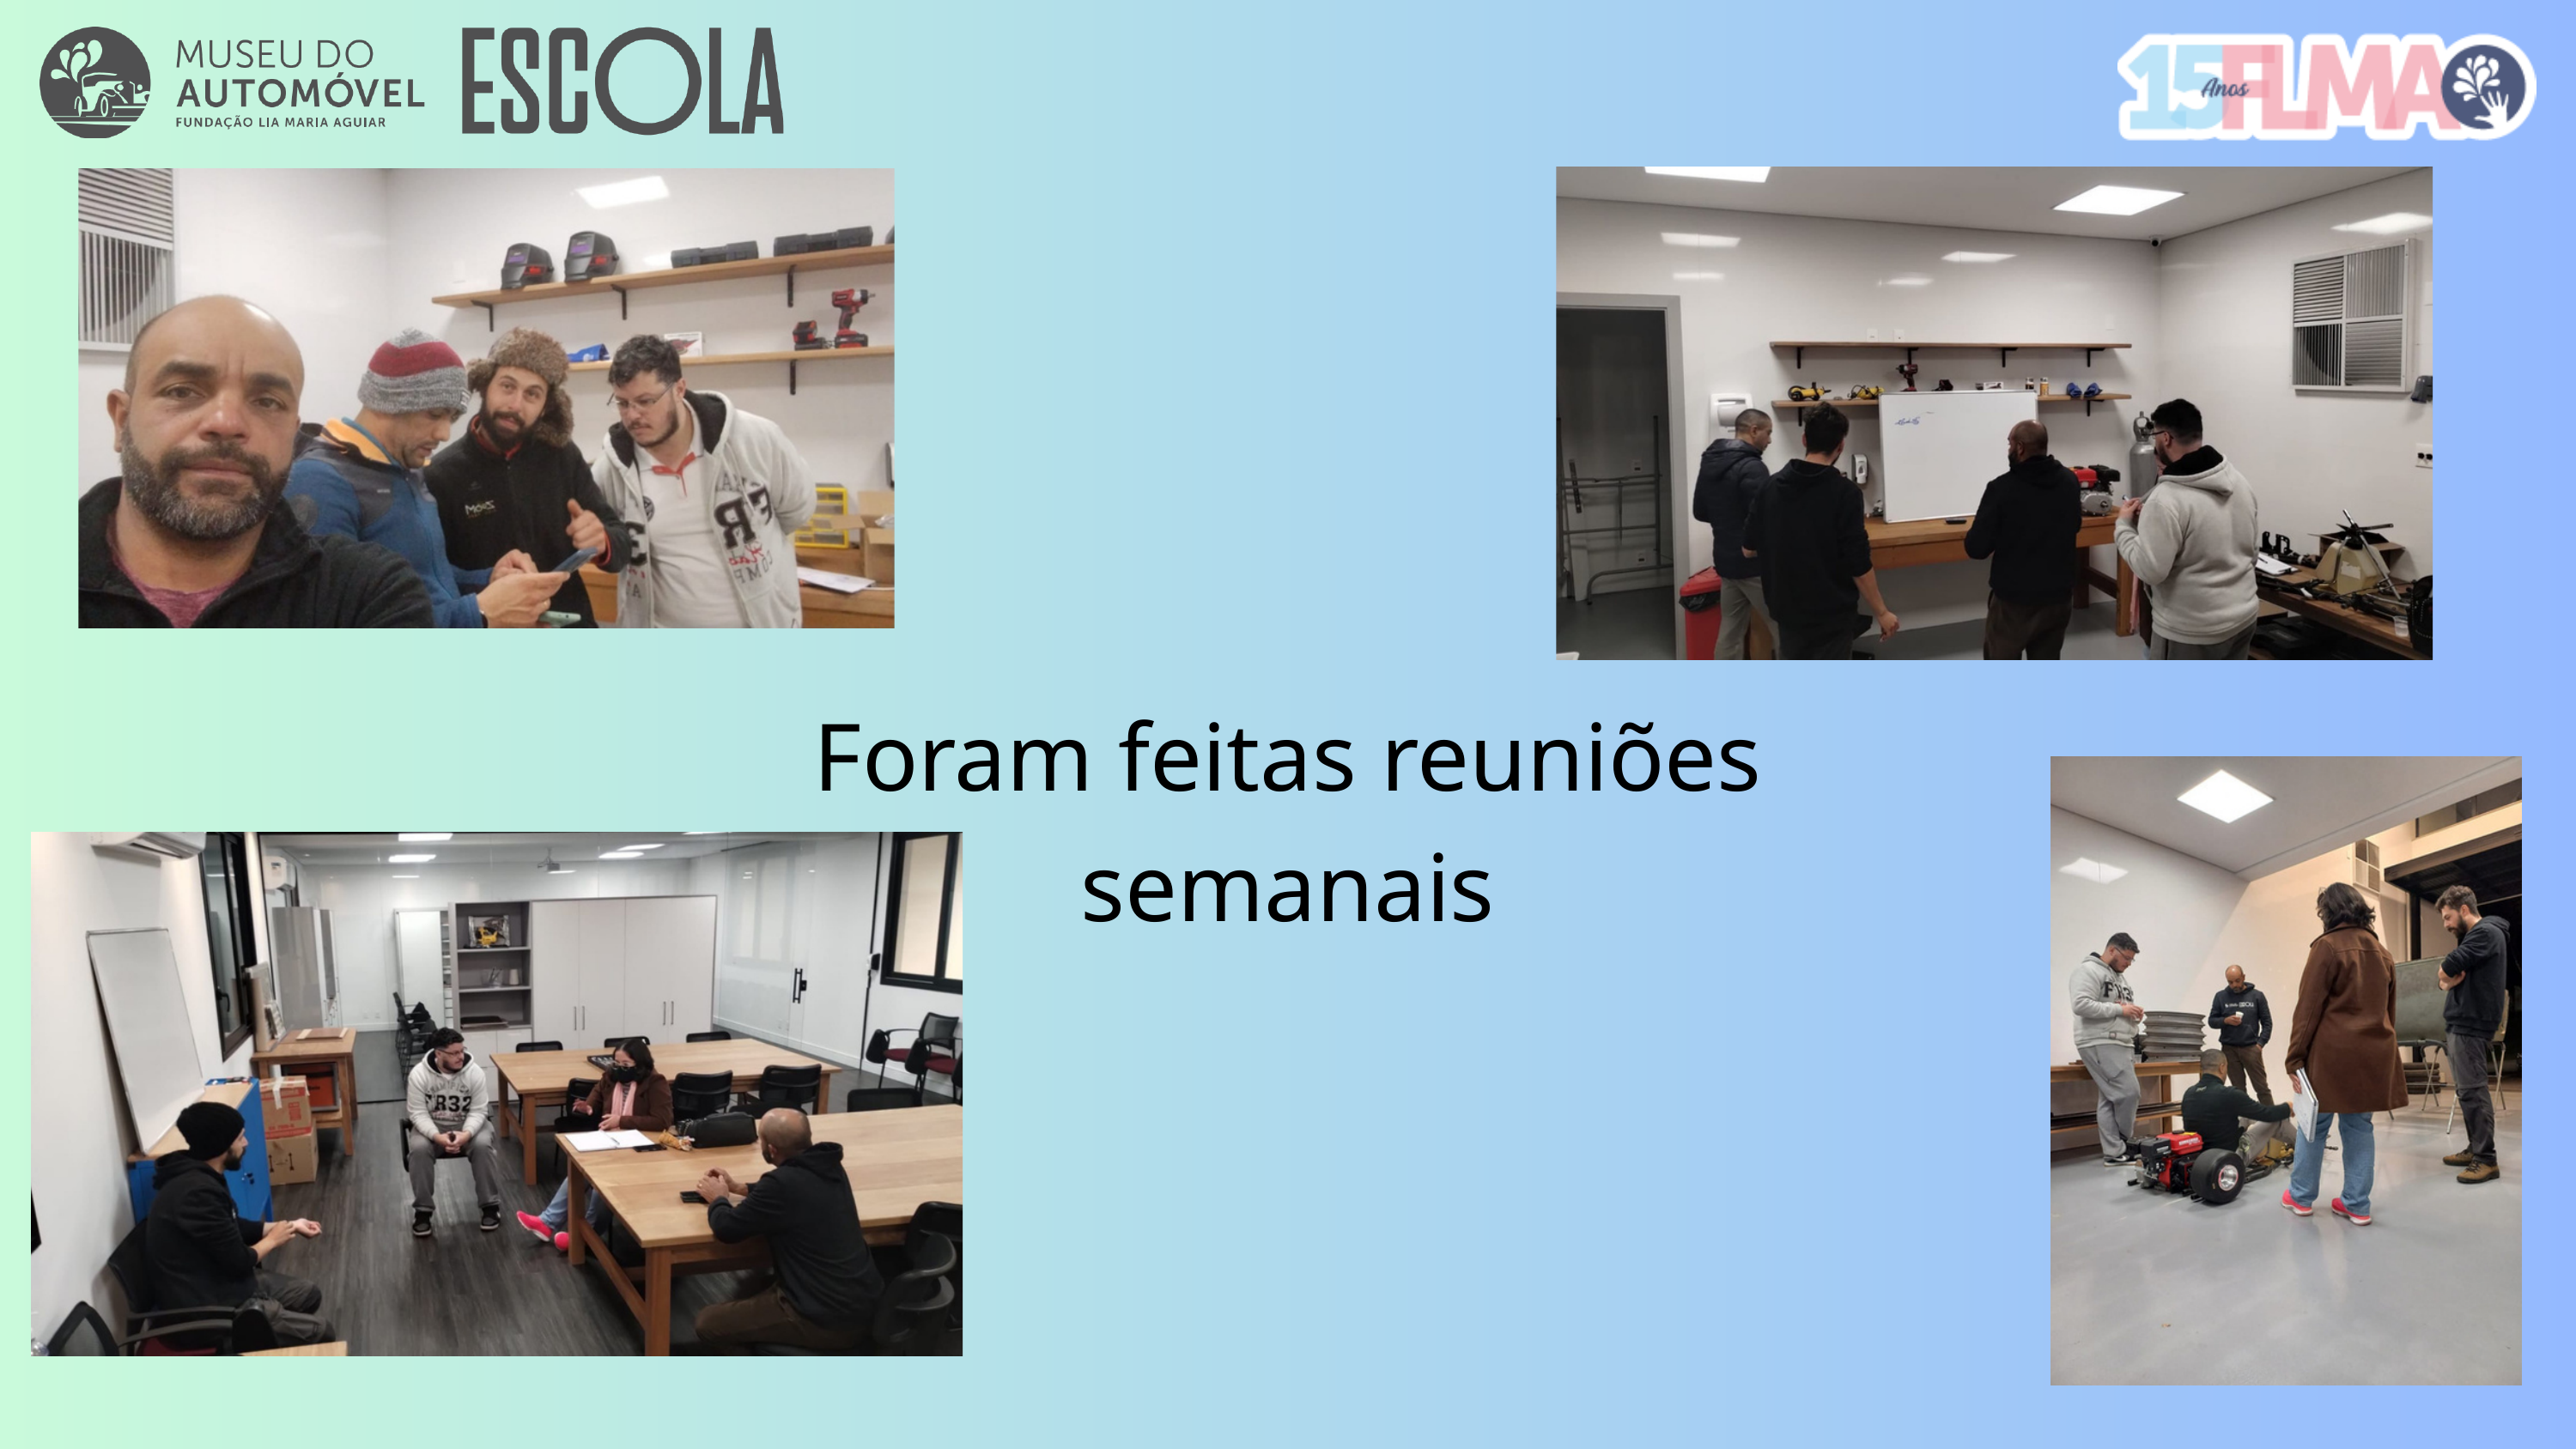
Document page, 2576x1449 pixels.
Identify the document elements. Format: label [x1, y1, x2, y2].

text_box [30, 831, 963, 1356]
text_box [0, 0, 2576, 1449]
text_box [1556, 167, 2433, 660]
text_box [2050, 756, 2523, 1385]
text_box [78, 168, 895, 628]
